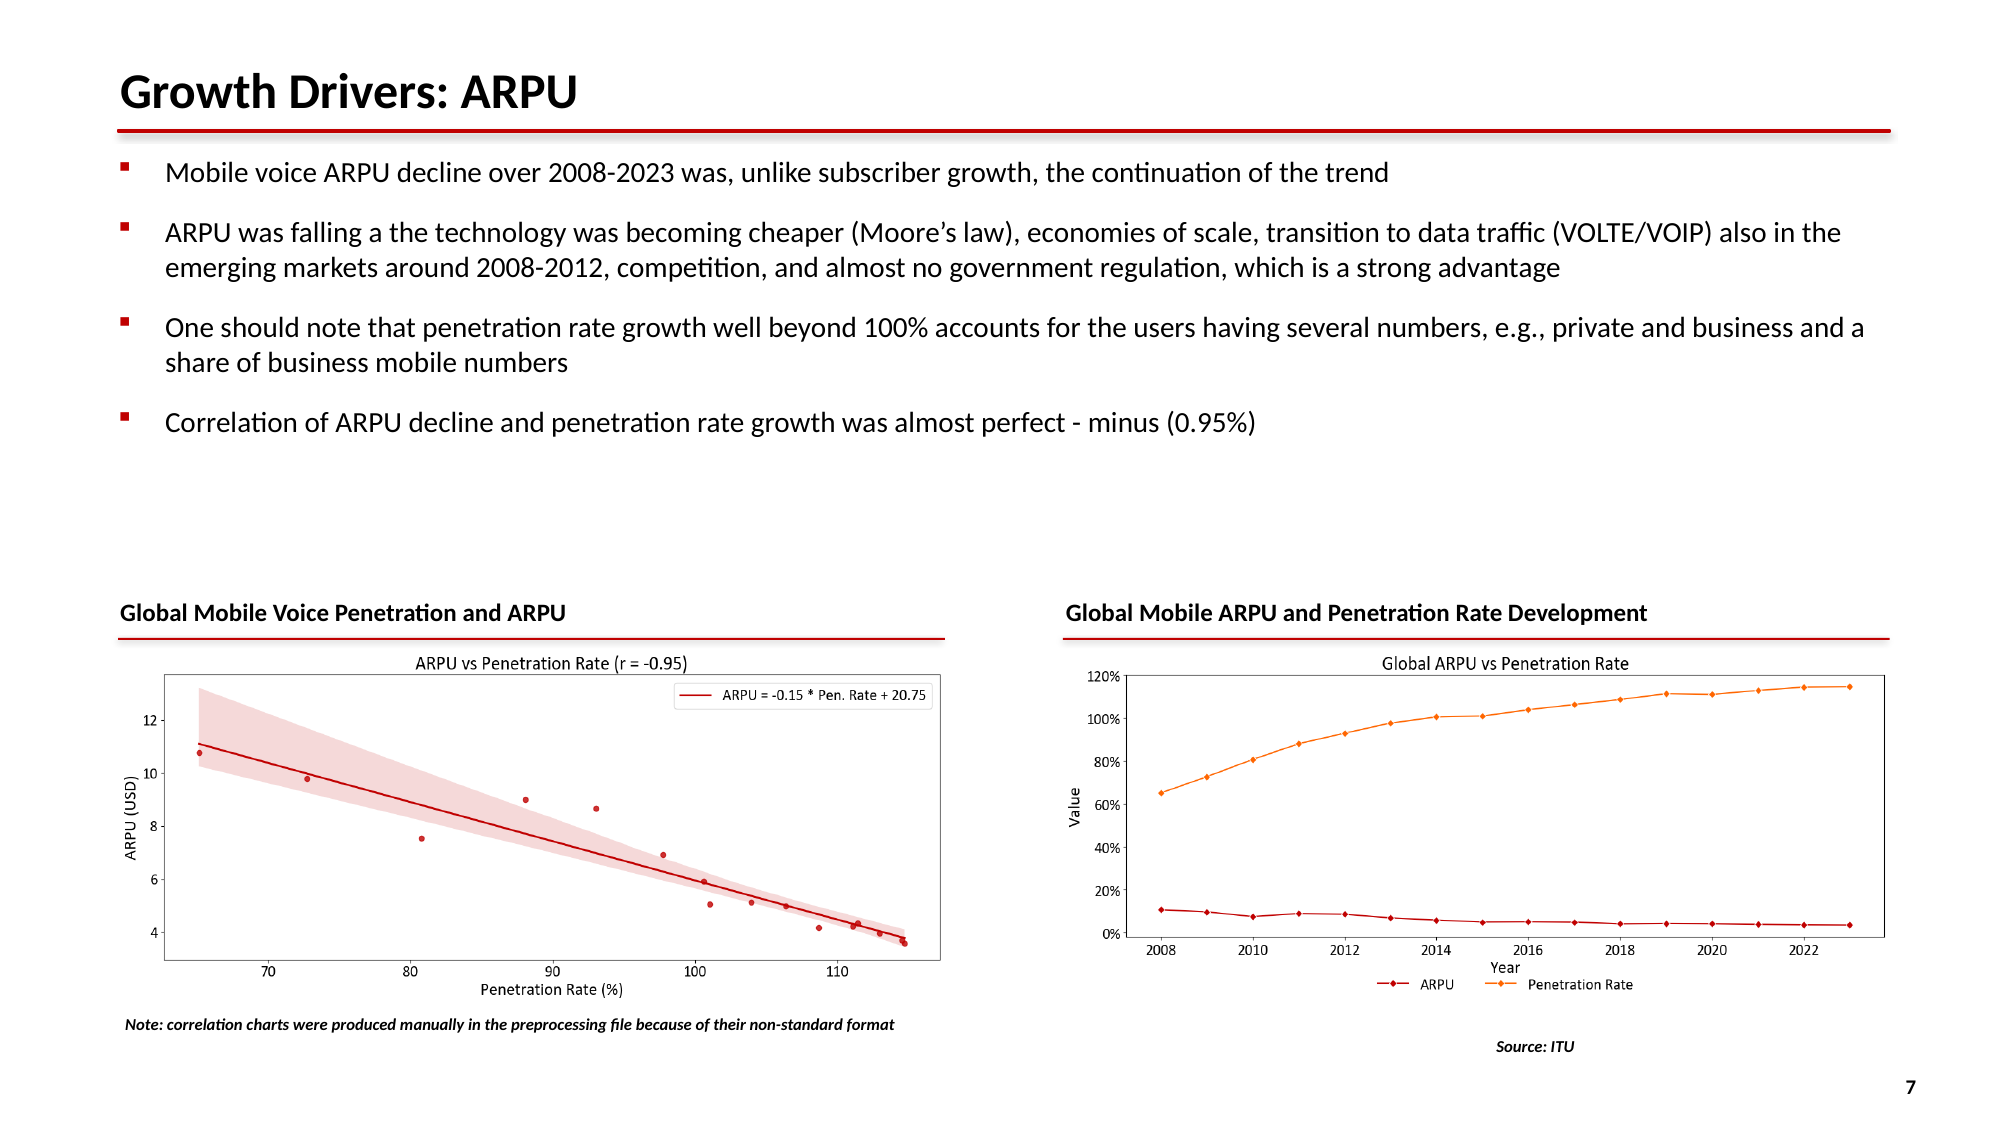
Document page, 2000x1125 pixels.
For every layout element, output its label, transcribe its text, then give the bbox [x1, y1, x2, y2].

text_box [117, 637, 946, 641]
text_box Source: ITU [1496, 1036, 1575, 1057]
text_box Mobile voice ARPU decline over 2008-2023 was, unlike subscriber growth, the continuation of the trend ARPU was falling a the technology was becoming cheaper (Moore’s law), economies of scale, transition to data traffic (VOLTE/VOIP) also in the emerging markets around 2008-2012, competition, and almost no government regulation, which is a strong advantage One should note that penetration rate growth well beyond 100% accounts for the users having several numbers, e.g., private and business and a share of business mobile numbers Correlation of ARPU decline and penetration rate growth was almost perfect - minus (0.95%) [118, 153, 1890, 488]
text_box [117, 129, 1890, 133]
picture [117, 649, 946, 1005]
text_box Growth Drivers: ARPU [119, 58, 590, 120]
text_box Global Mobile ARPU and Penetration Rate Development [1065, 596, 1655, 627]
text_box [1062, 637, 1890, 641]
text_box 7 [1890, 1065, 1931, 1106]
text_box Global Mobile Voice Penetration and ARPU [120, 596, 579, 627]
picture [1062, 649, 1890, 1005]
text_box Note: correlation charts were produced manually in the preprocessing file because of their non-standard format [125, 1013, 896, 1034]
